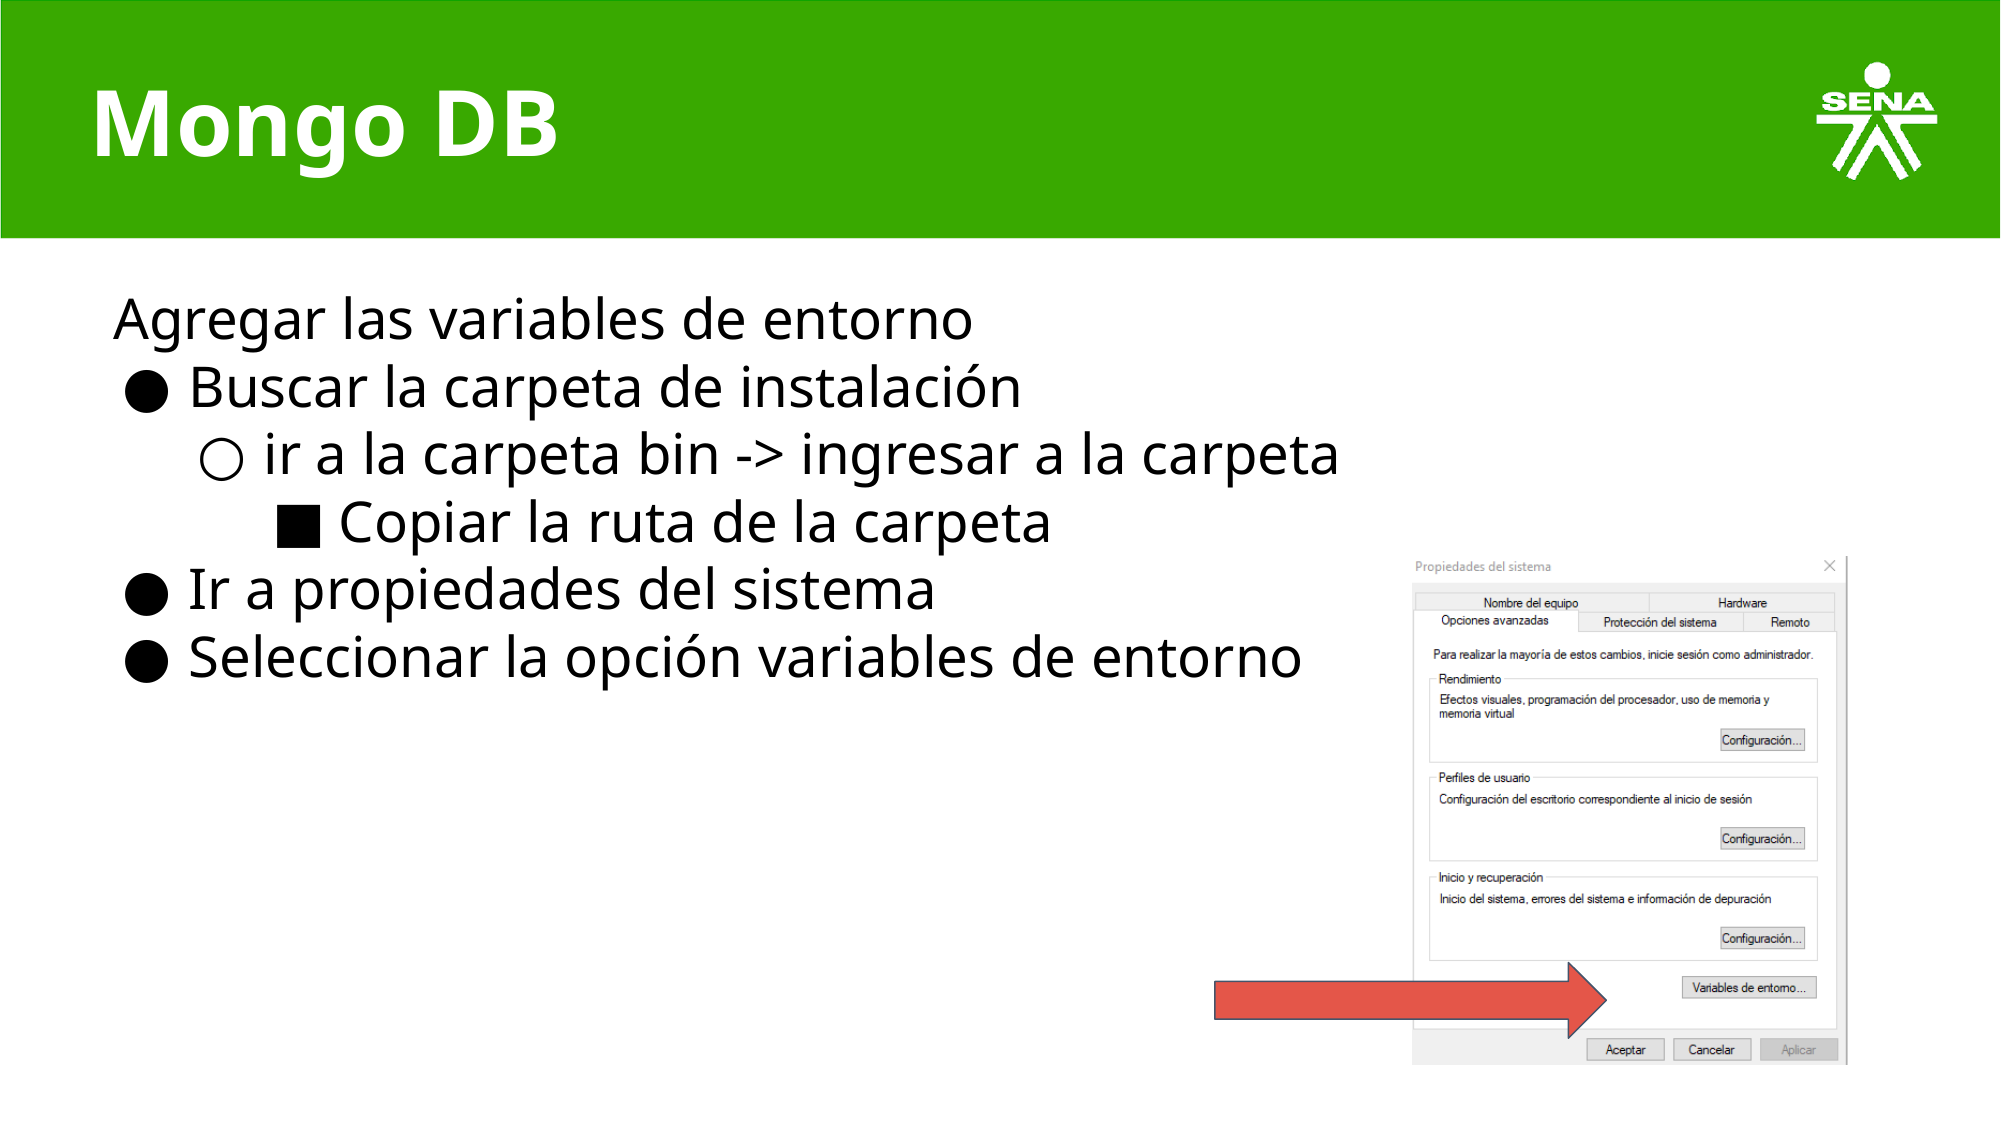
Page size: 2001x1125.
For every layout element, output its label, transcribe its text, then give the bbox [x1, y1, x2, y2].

picture [0, 0, 2001, 1125]
text_box Agregar las variables de entorno Buscar la carpeta de instalación ir a la carpeta bin -> ingresar a la carpeta Copiar la ruta de la carpeta Ir a propiedades del sistema Seleccionar la opción variables de entorno [98, 276, 1972, 922]
title Mongo DB [74, 18, 1800, 236]
text_box [1214, 981, 1406, 1020]
